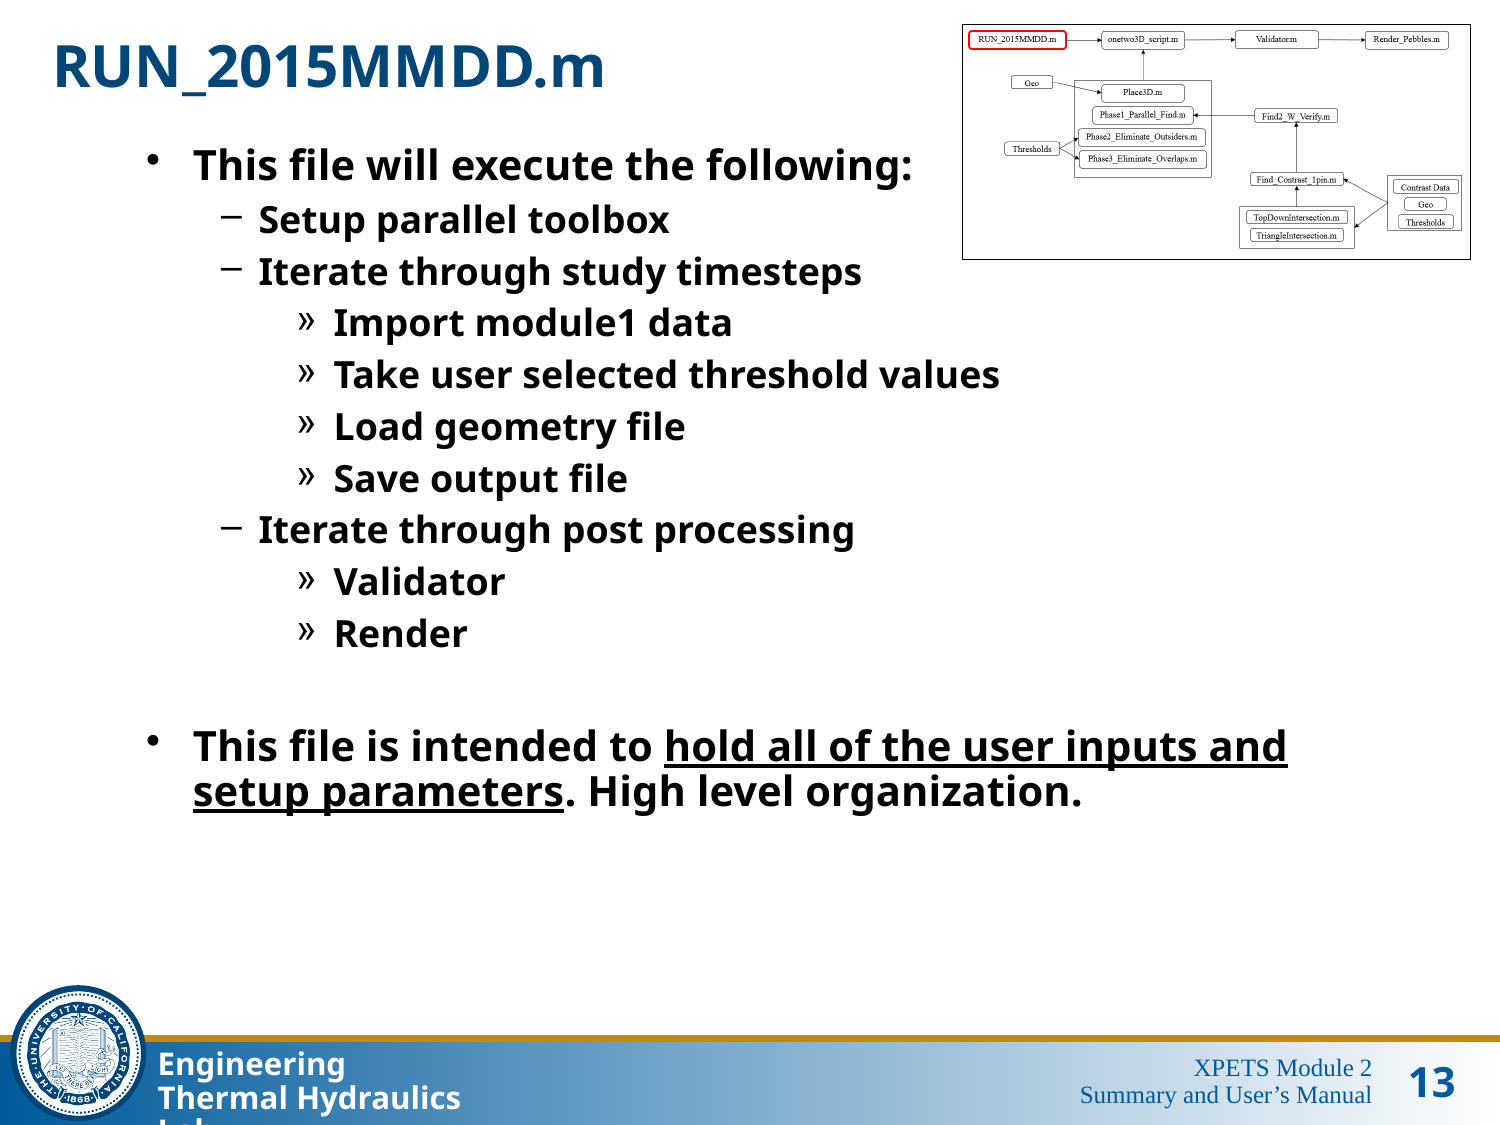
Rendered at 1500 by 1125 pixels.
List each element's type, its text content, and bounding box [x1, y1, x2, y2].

title RUN_2015MMDD.m [37, 24, 857, 113]
picture [962, 24, 1471, 260]
picture [13, 988, 143, 1118]
list This file will execute the following: Setup parallel toolbox Iterate through study timesteps Import module1 data Take user selected threshold values Load geometry file Save output file Iterate through post processing Validator Render This file is intended to hold all of the user inputs and setup parameters. High level organization. [131, 137, 1369, 975]
